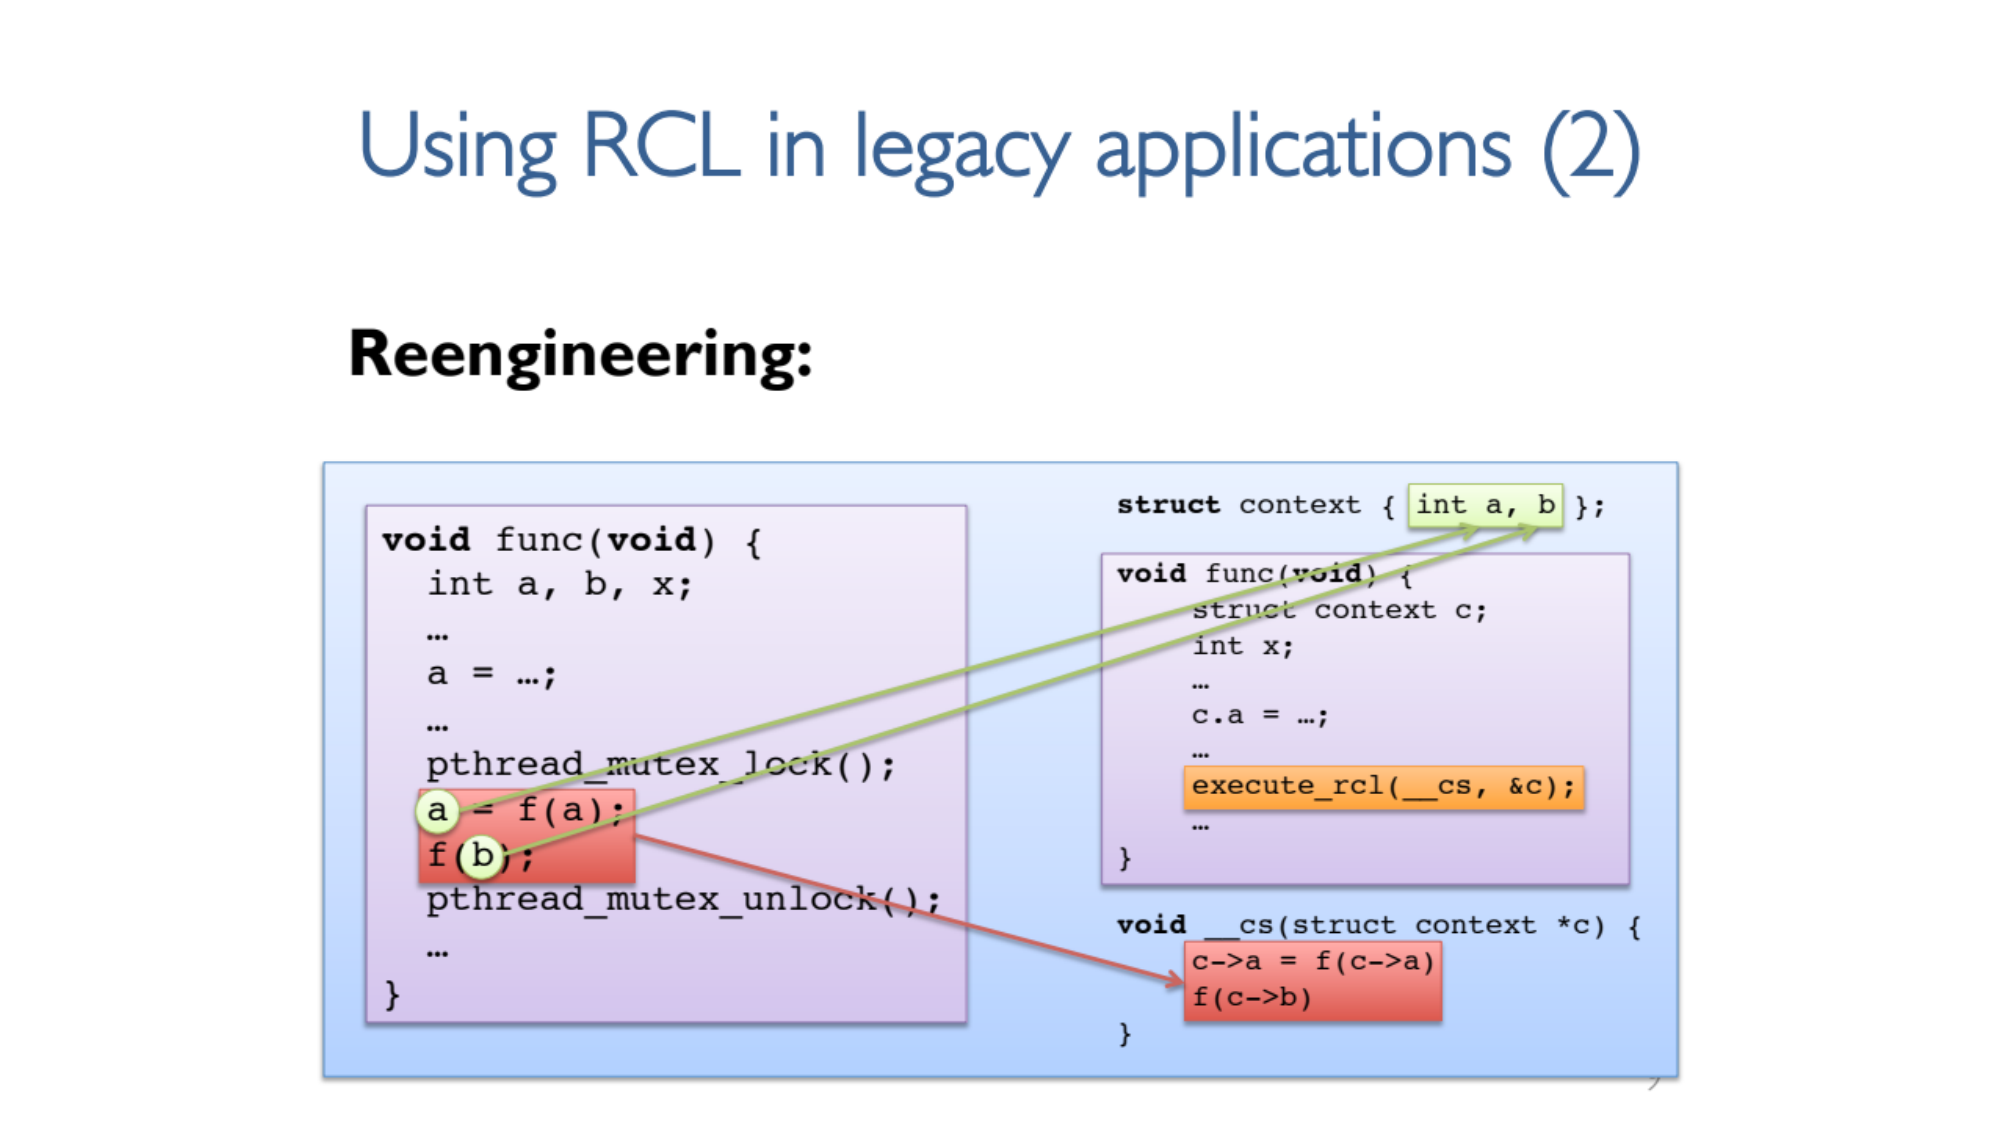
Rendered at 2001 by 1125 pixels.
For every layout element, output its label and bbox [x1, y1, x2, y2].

picture [249, 0, 1750, 1125]
